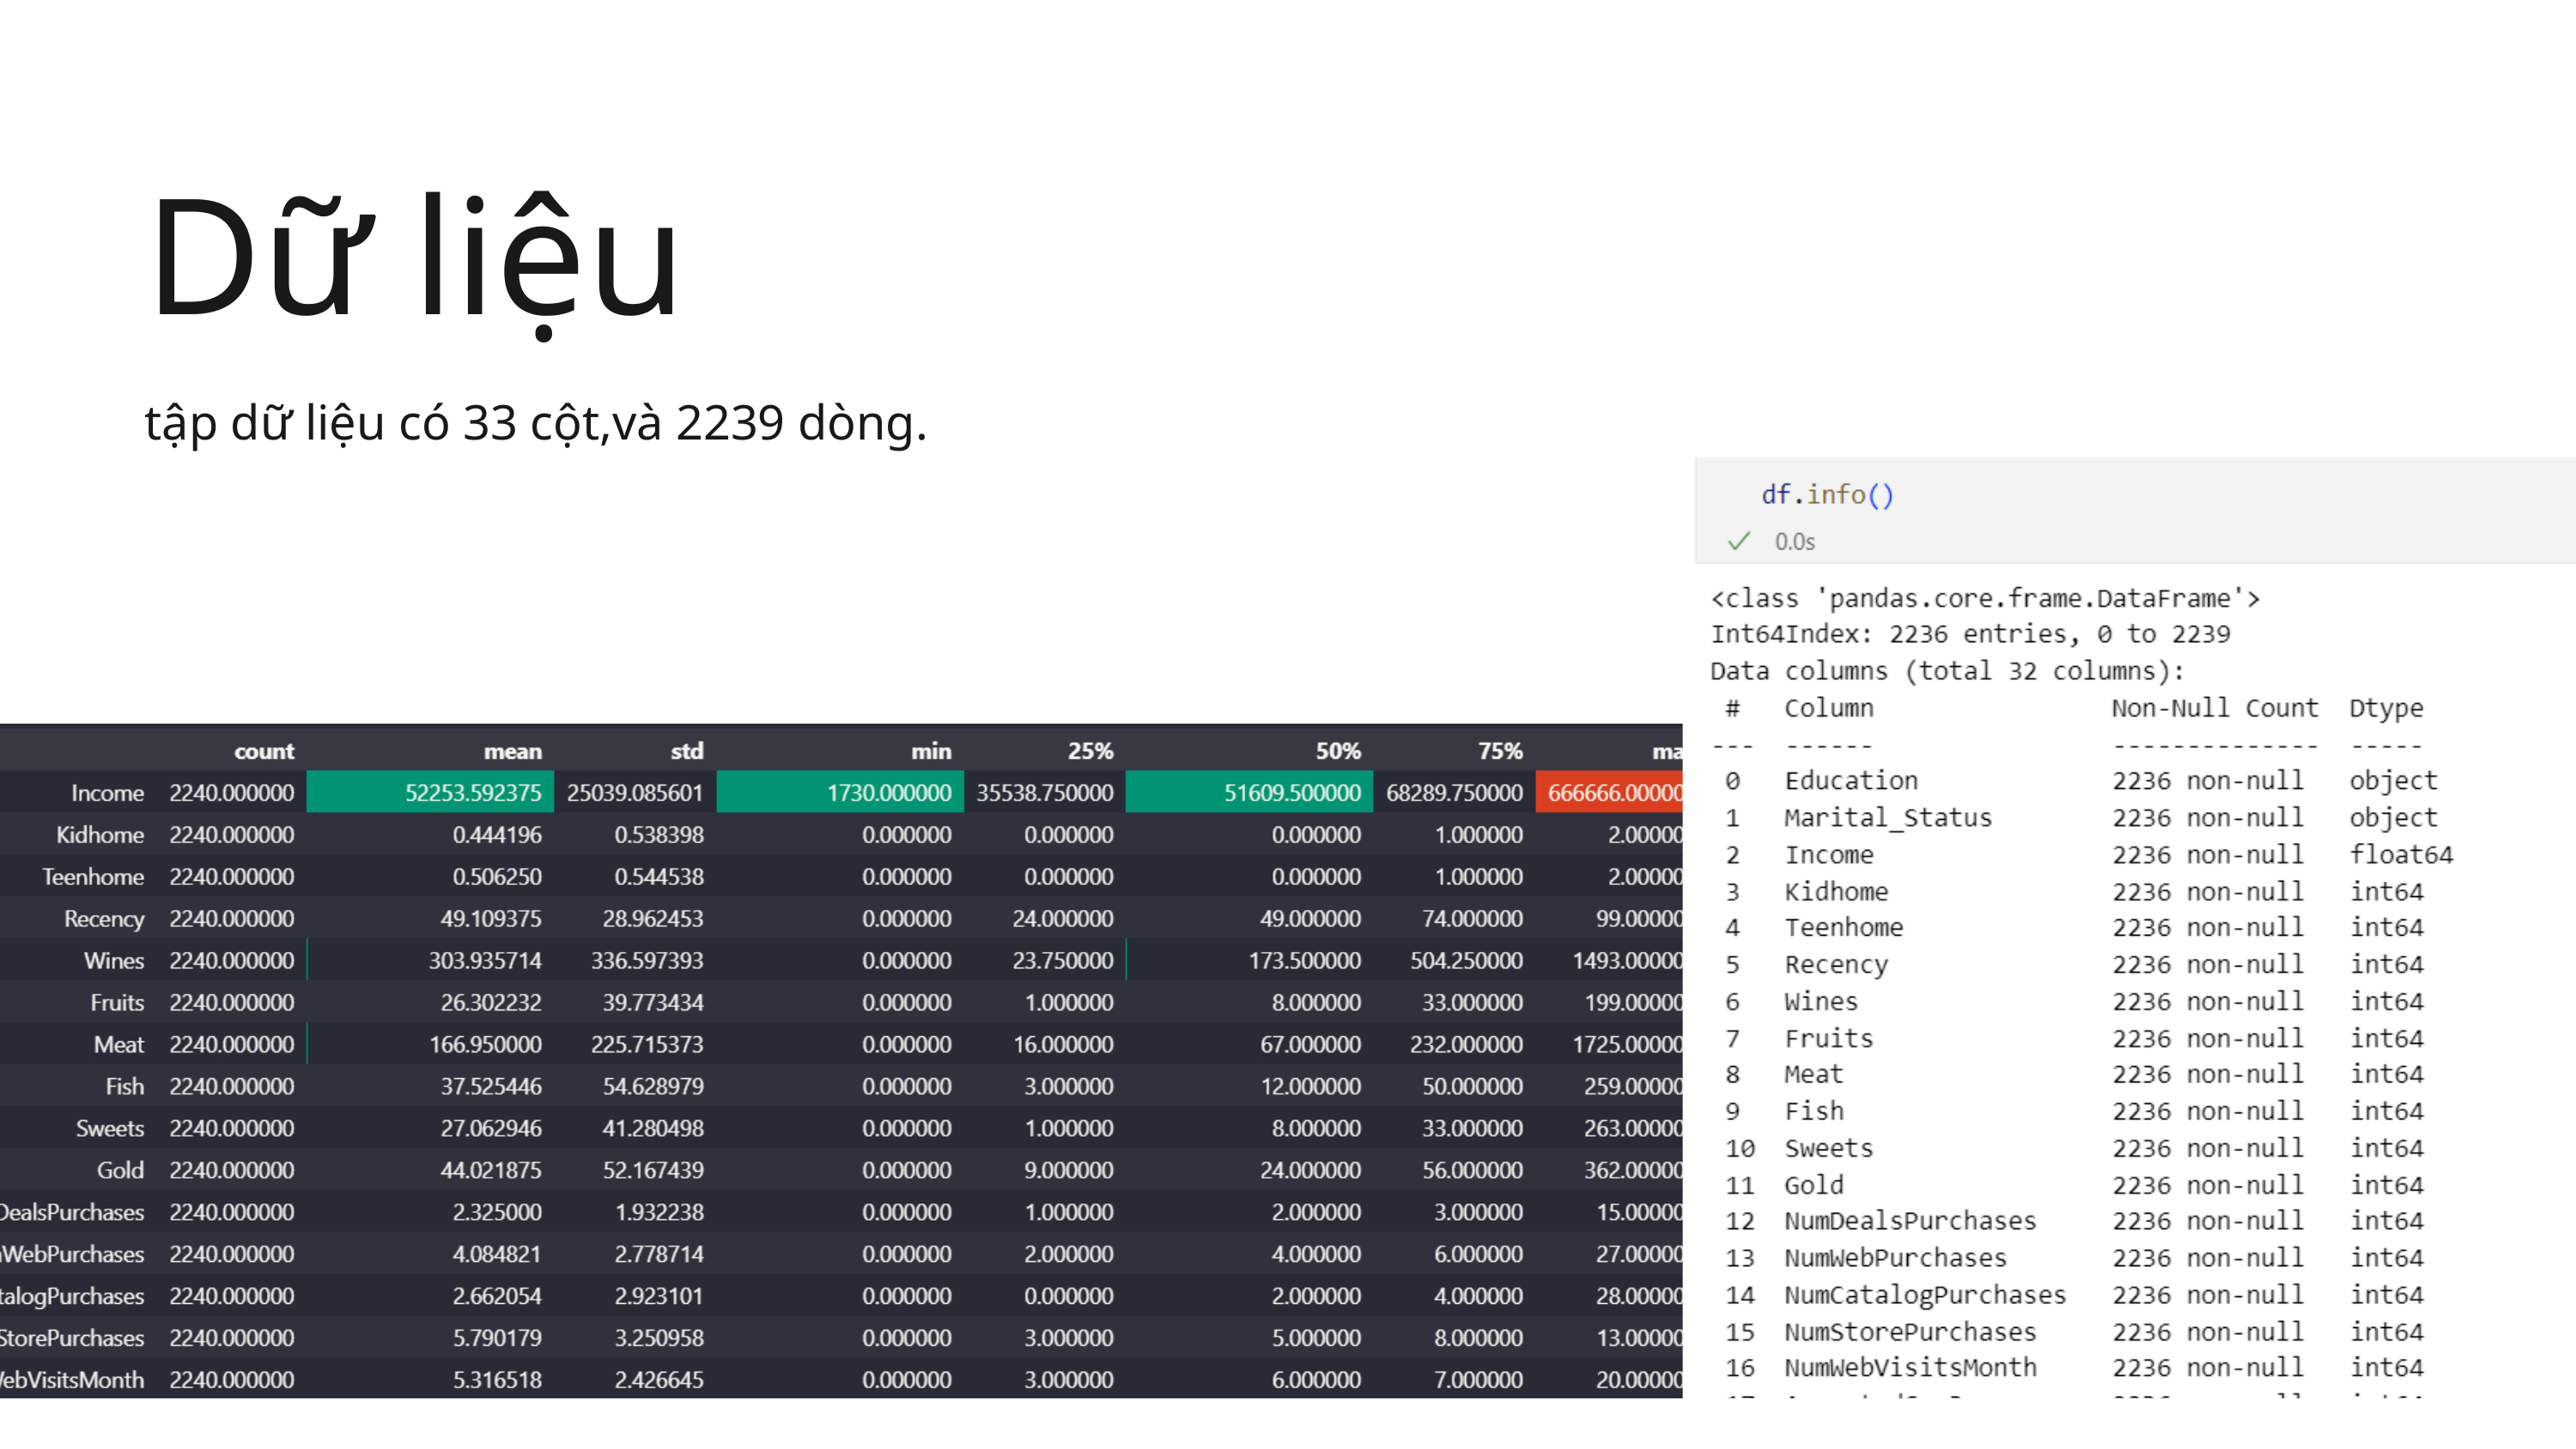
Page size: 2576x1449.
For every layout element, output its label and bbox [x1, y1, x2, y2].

picture [0, 724, 1684, 1398]
text_box [144, 153, 1199, 459]
picture [1692, 458, 2576, 1398]
